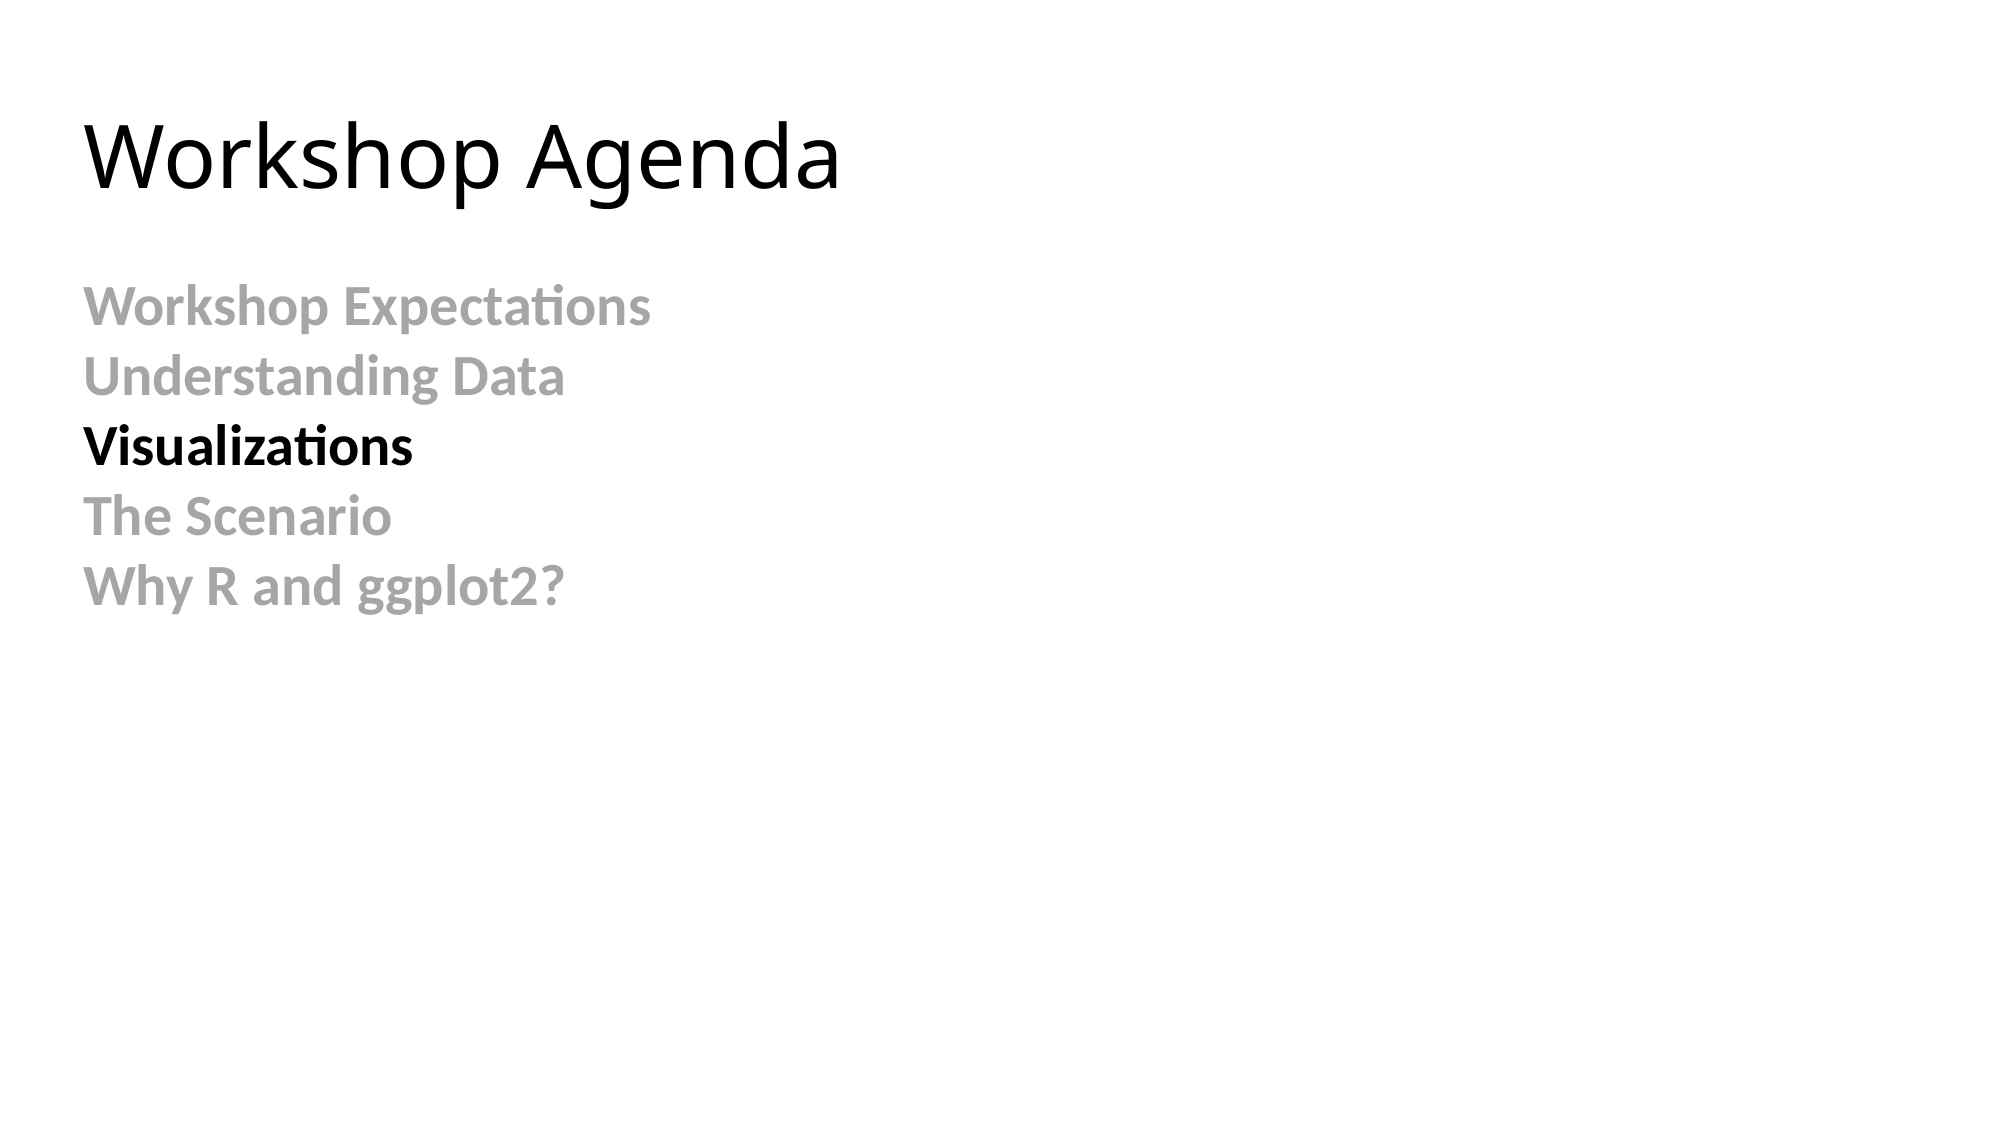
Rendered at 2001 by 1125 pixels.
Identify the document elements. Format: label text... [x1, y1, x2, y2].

title Workshop Agenda [68, 97, 1932, 223]
list Workshop Expectations Understanding Data Visualizations The Scenario Why R and ggplot2? [68, 252, 1932, 1000]
